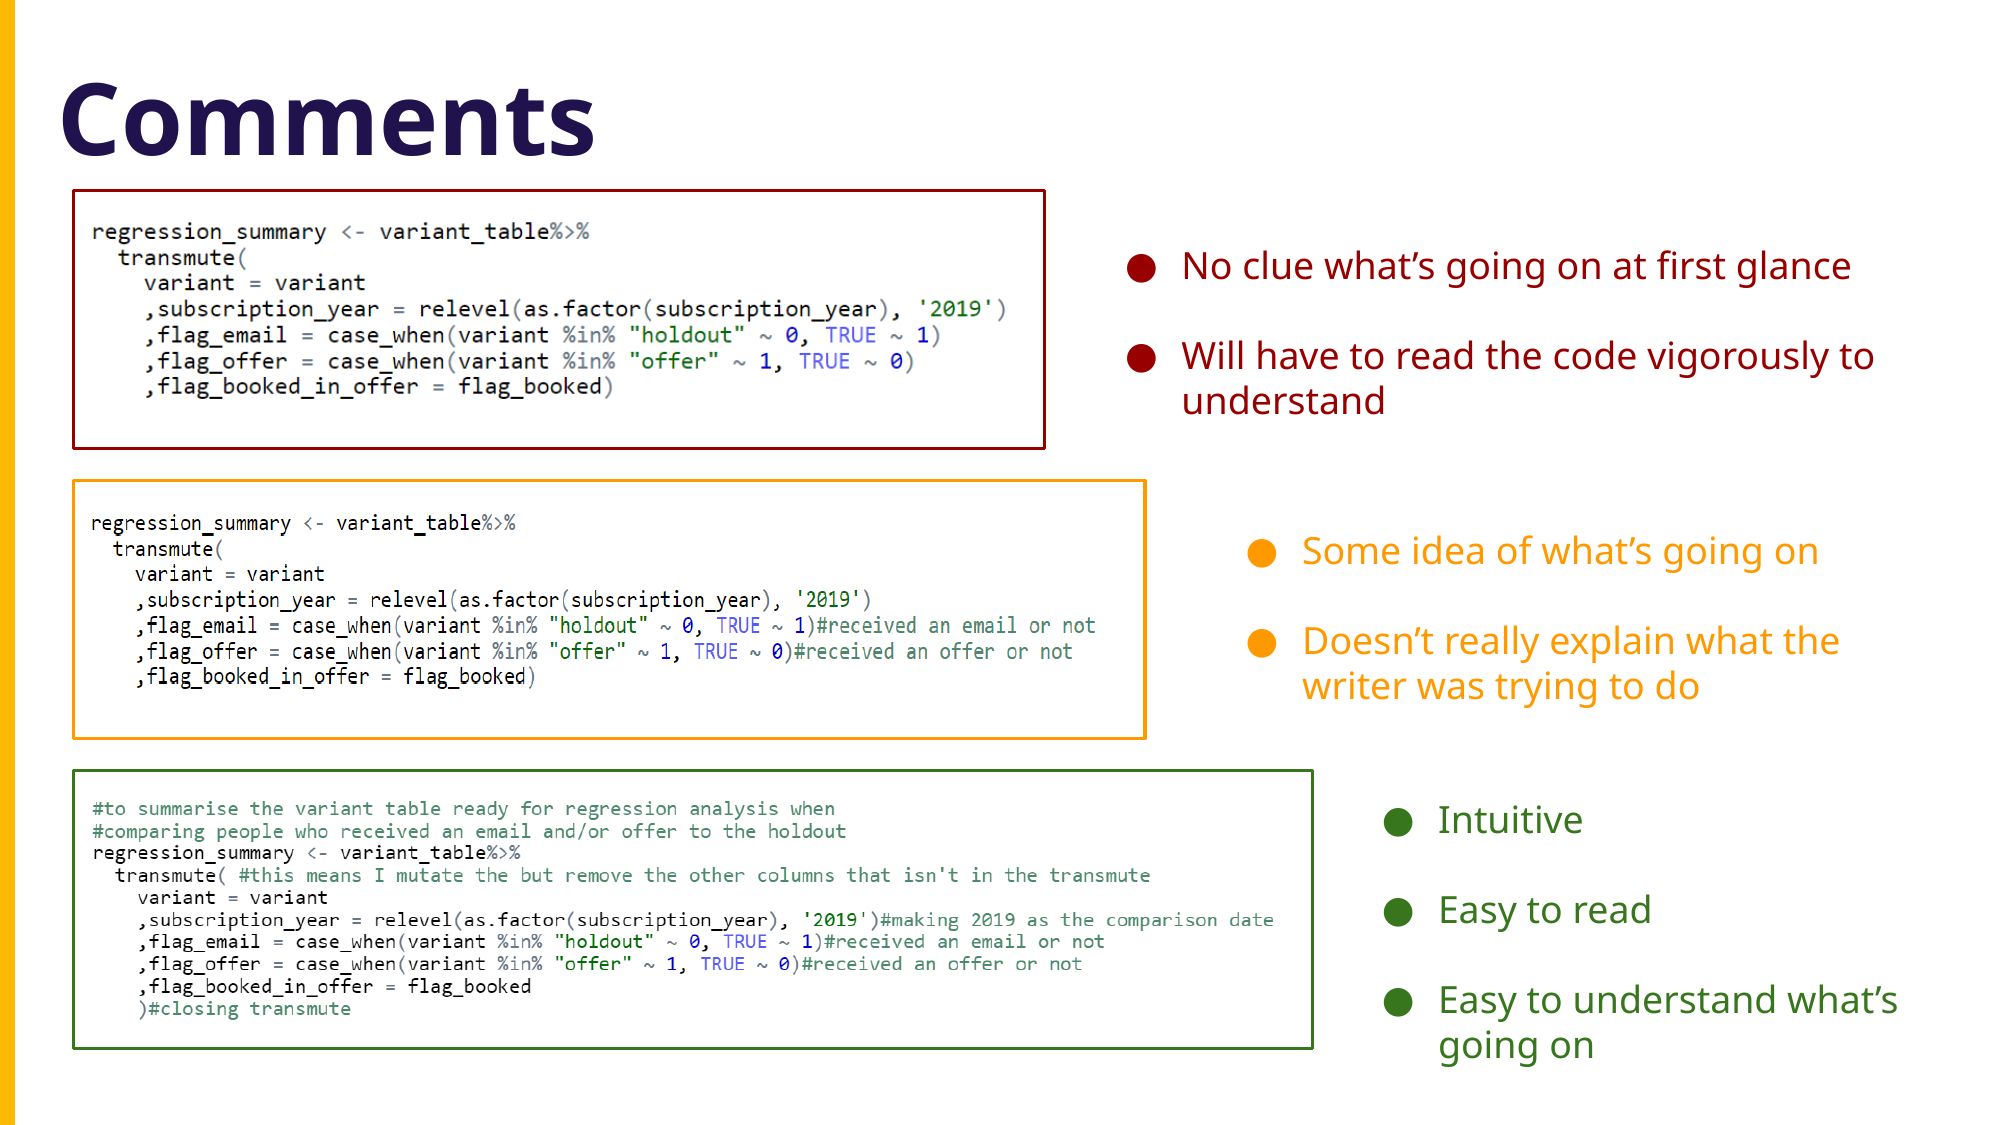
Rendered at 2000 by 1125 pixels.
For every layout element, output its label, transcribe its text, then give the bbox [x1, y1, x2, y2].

text_box [73, 480, 1146, 739]
text_box Intuitive Easy to read Easy to understand what’s going on [1348, 780, 1969, 1039]
picture [87, 506, 1119, 713]
picture [88, 796, 1298, 1031]
text_box Some idea of what’s going on Doesn’t really explain what the writer was trying to do [1211, 511, 1935, 698]
picture [88, 216, 1031, 423]
text_box [73, 770, 1313, 1049]
text_box No clue what’s going on at first glance Will have to read the code vigorously to understand [1091, 226, 1914, 413]
text_box Comments [42, 47, 1575, 234]
text_box [73, 190, 1045, 449]
